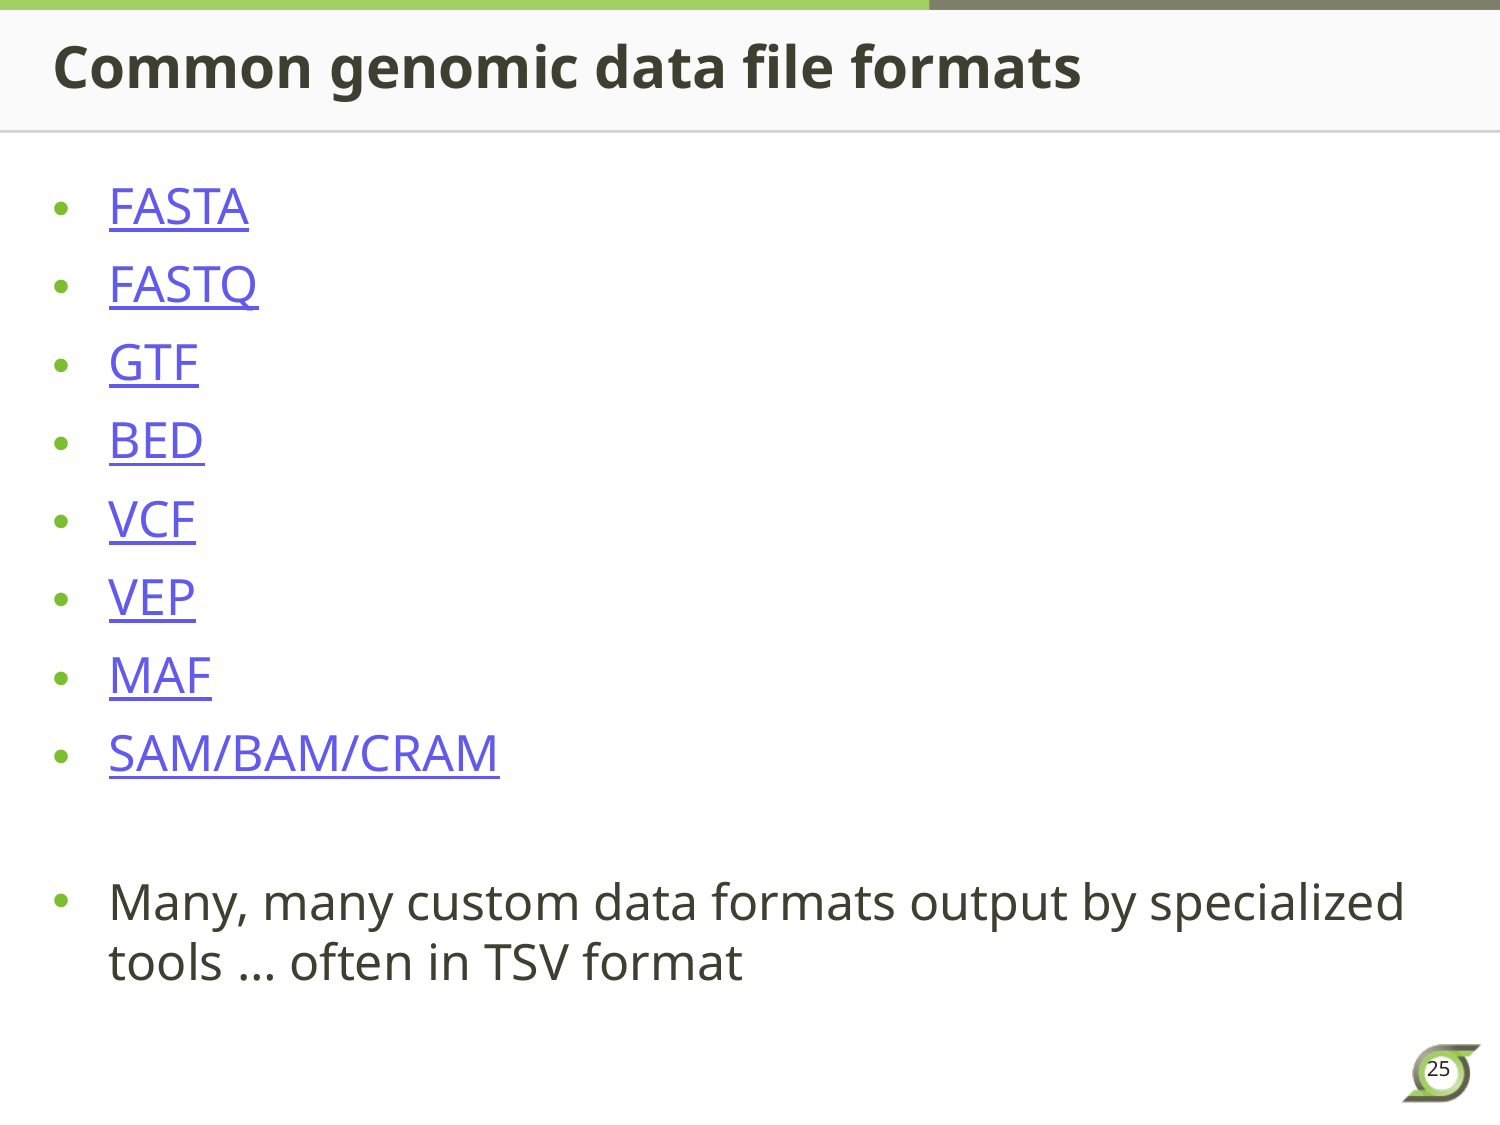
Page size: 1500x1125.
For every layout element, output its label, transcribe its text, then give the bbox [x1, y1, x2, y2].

title Common genomic data file formats [37, 18, 1454, 112]
list FASTA FASTQ GTF BED VCF VEP MAF SAM/BAM/CRAM Many, many custom data formats output by specialized tools … often in TSV format [37, 166, 1454, 1007]
